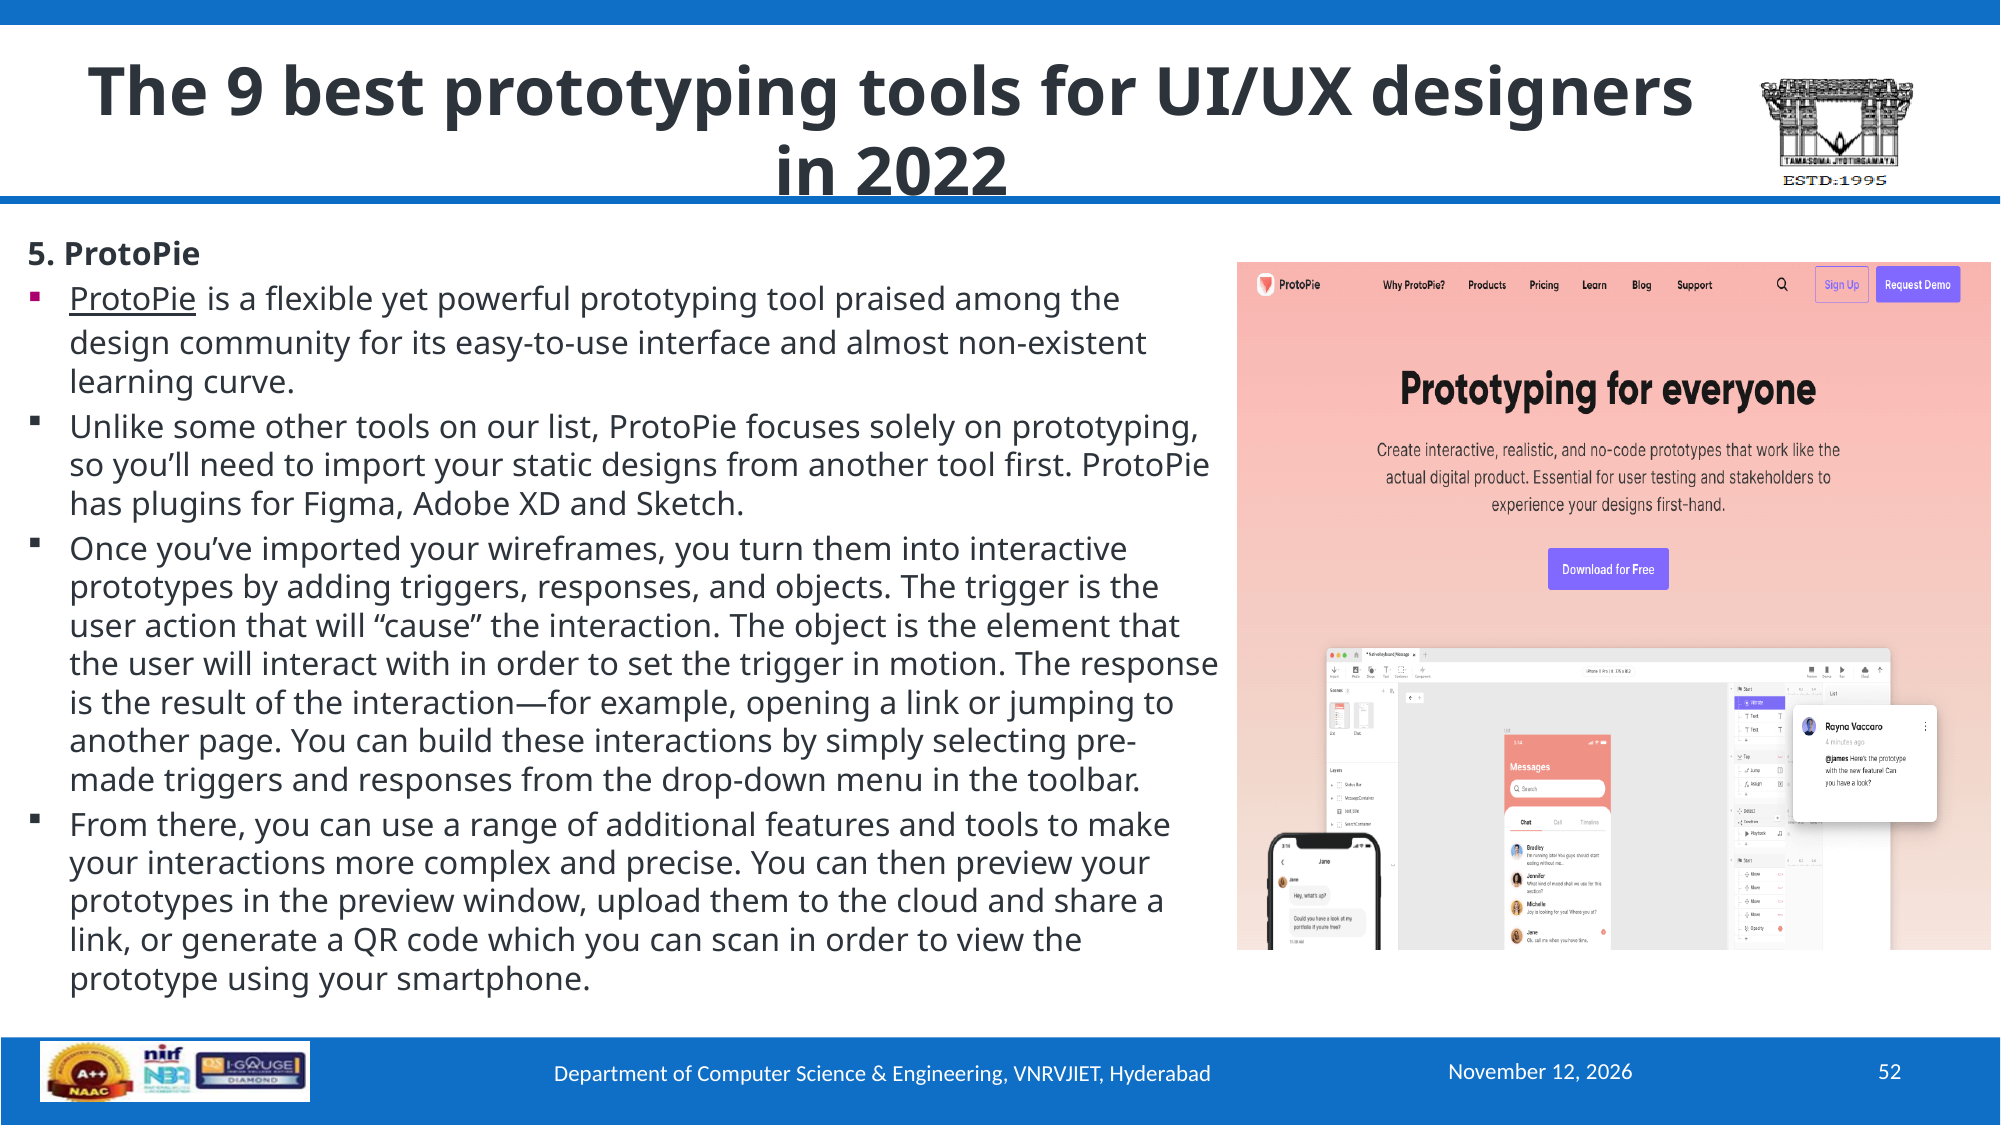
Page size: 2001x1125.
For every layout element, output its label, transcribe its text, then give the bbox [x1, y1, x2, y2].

picture [40, 1041, 310, 1102]
picture [1237, 262, 1992, 951]
slide_number 52 [1749, 1040, 1917, 1100]
footer Department of Computer Science & Engineering, VNRVJIET, Hyderabad [333, 1041, 1434, 1102]
list 5. ProtoPie ProtoPie is a flexible yet powerful prototyping tool praised among the design community for its easy-to-use interface and almost non-existent learning curve. Unlike some other tools on our list, ProtoPie focuses solely on prototyping, so you’ll need to import your static designs from another tool first. ProtoPie has plugins for Figma, Adobe XD and Sketch. Once you’ve imported your wireframes, you turn them into interactive prototypes by adding triggers, responses, and objects. The trigger is the user action that will “cause” the interaction. The object is the element that the user will interact with in order to set the trigger in motion. The response is the result of the interaction—for example, opening a link or jumping to another page. You can build these interactions by simply selecting pre-made triggers and responses from the drop-down menu in the toolbar. From there, you can use a range of additional features and tools to make your interactions more complex and precise. You can then preview your prototypes in the preview window, upload them to the cloud and share a link, or generate a QR code which you can scan in order to view the prototype using your smartphone. [12, 226, 1238, 1014]
title The 9 best prototyping tools for UI/UX designers in 2022 [33, 57, 1750, 200]
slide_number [1433, 1040, 1734, 1100]
picture [1750, 70, 1934, 194]
